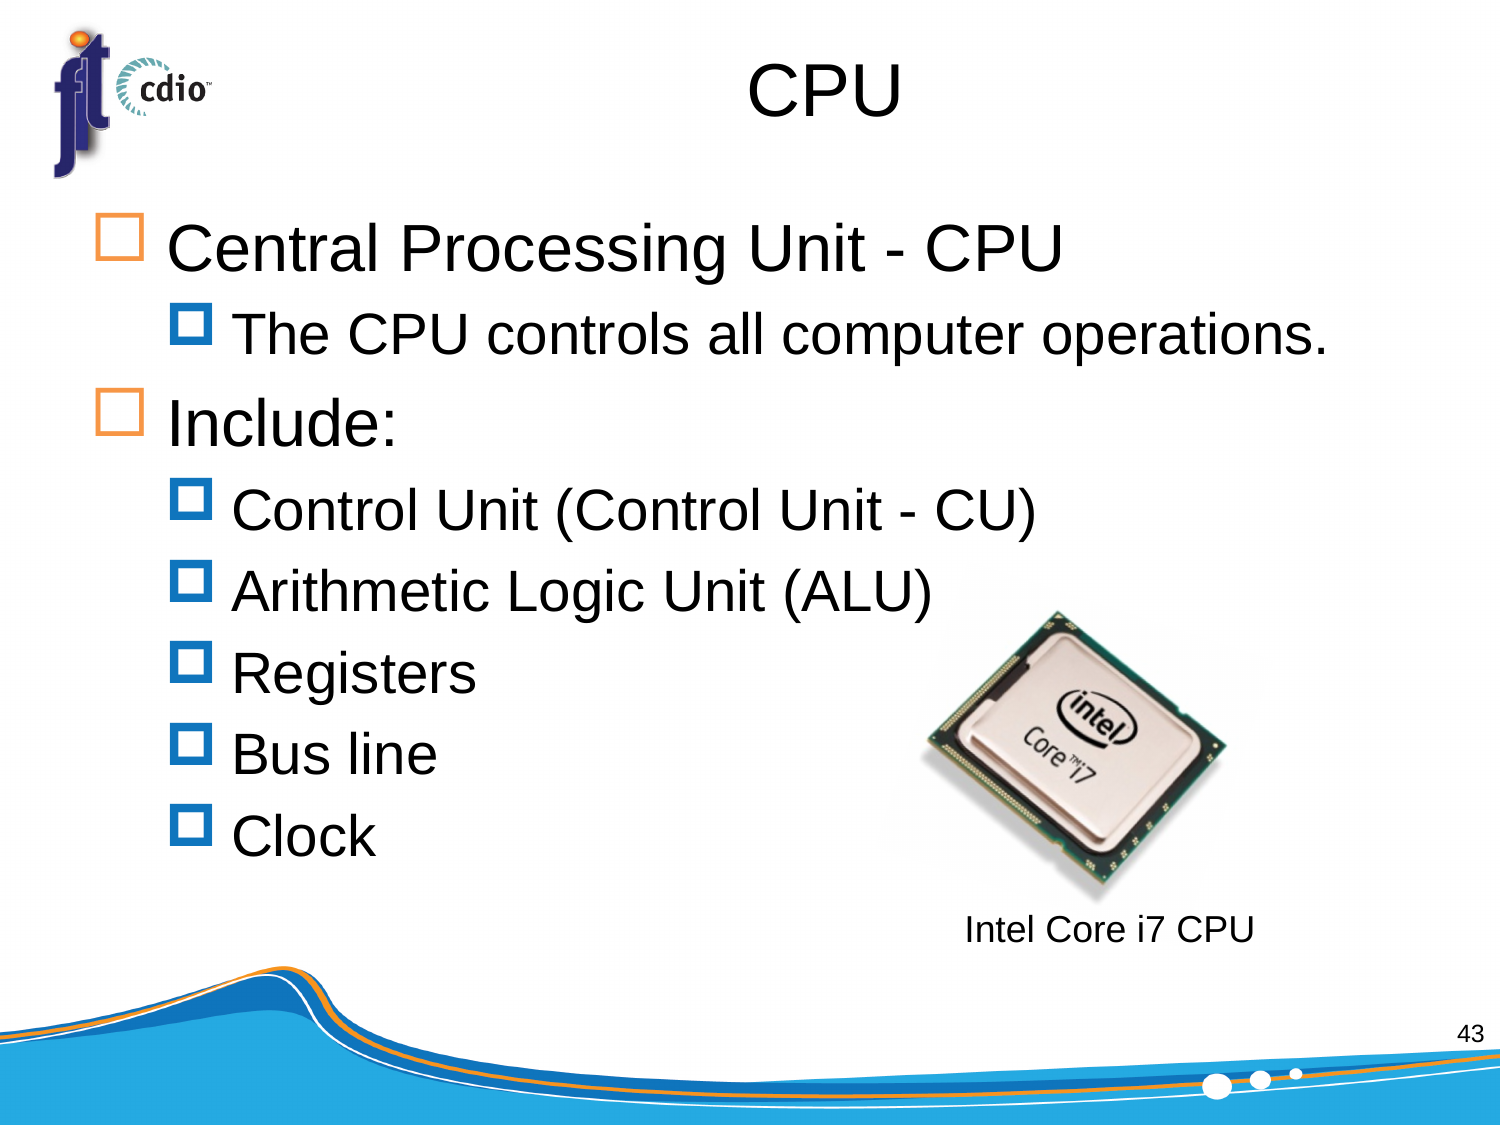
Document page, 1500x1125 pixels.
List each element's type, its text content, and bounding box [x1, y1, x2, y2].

list Central Processing Unit - CPU The CPU controls all computer operations. Include: Control Unit (Control Unit - CU) Arithmetic Logic Unit (ALU) Registers Bus line Clock [75, 197, 1425, 977]
text_box Intel Core i7 CPU [949, 897, 1271, 958]
slide_number 43 [1149, 1002, 1500, 1063]
title CPU [226, 6, 1425, 166]
picture [0, 0, 1500, 1125]
